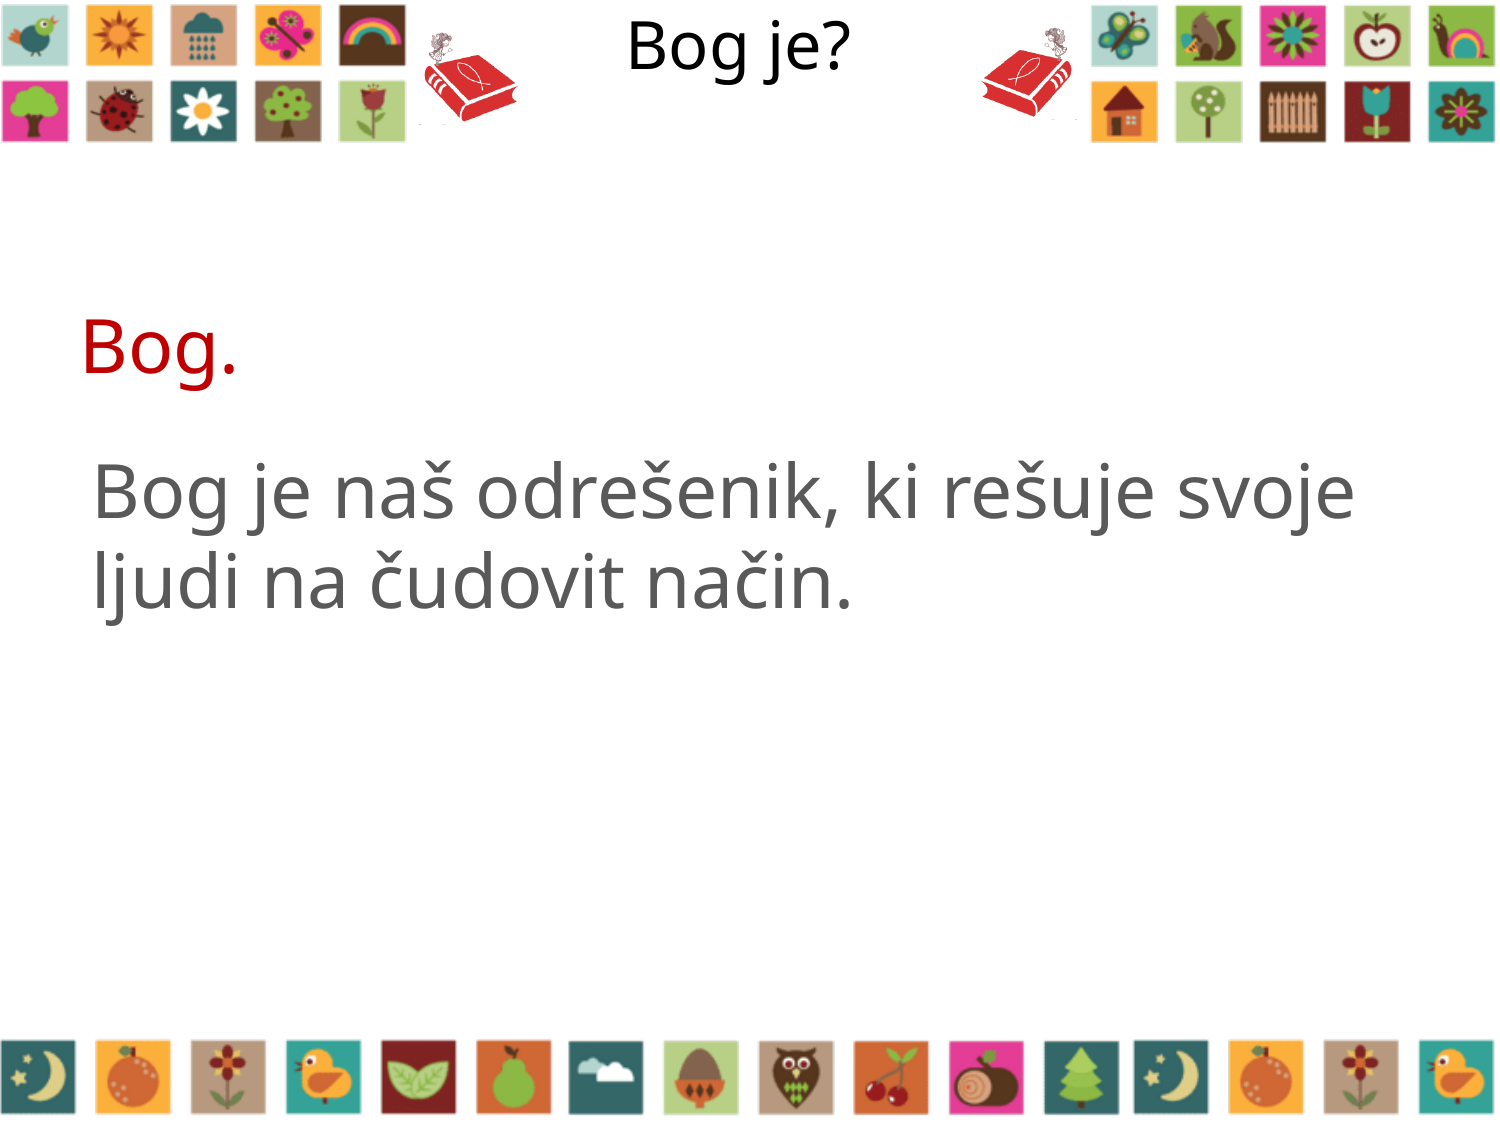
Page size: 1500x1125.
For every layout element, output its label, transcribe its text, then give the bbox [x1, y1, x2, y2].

text_box Bog je? [414, 0, 1080, 91]
text_box Bog je naš odrešenik, ki rešuje svoje ljudi na čudovit način. [76, 436, 1424, 632]
picture [0, 3, 550, 150]
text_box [0, 1028, 1500, 1118]
picture [950, 3, 1500, 150]
text_box Bog. [64, 290, 1412, 396]
